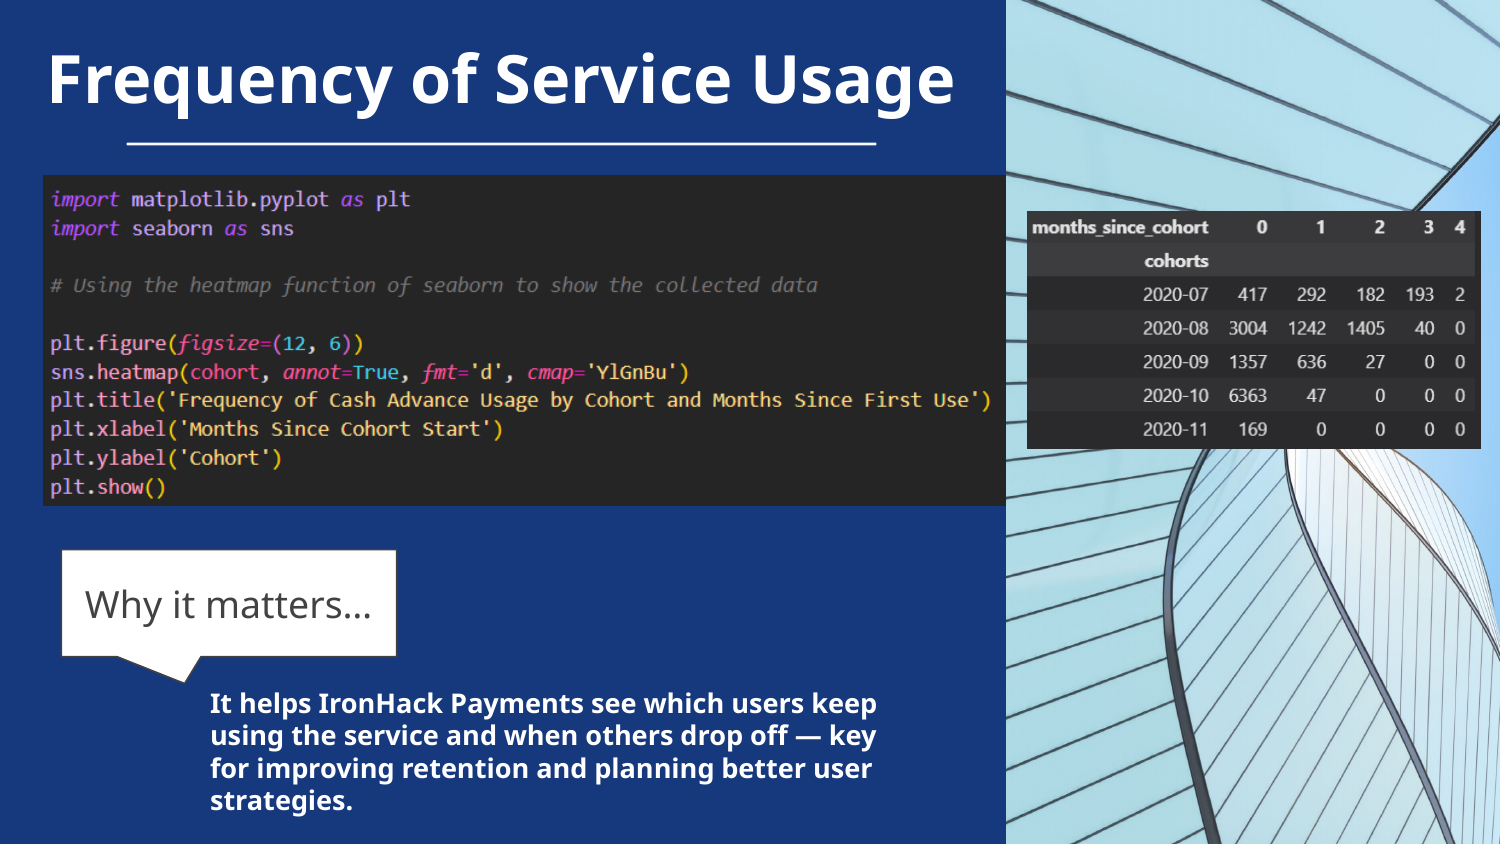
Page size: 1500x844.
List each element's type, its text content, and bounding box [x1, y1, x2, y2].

picture [43, 0, 1500, 844]
text_box It helps IronHack Payments see which users keep using the service and when others drop off — key for improving retention and planning better user strategies. [195, 671, 930, 818]
text_box Why it matters… [61, 549, 397, 684]
title Frequency of Service Usage [0, 24, 1000, 132]
